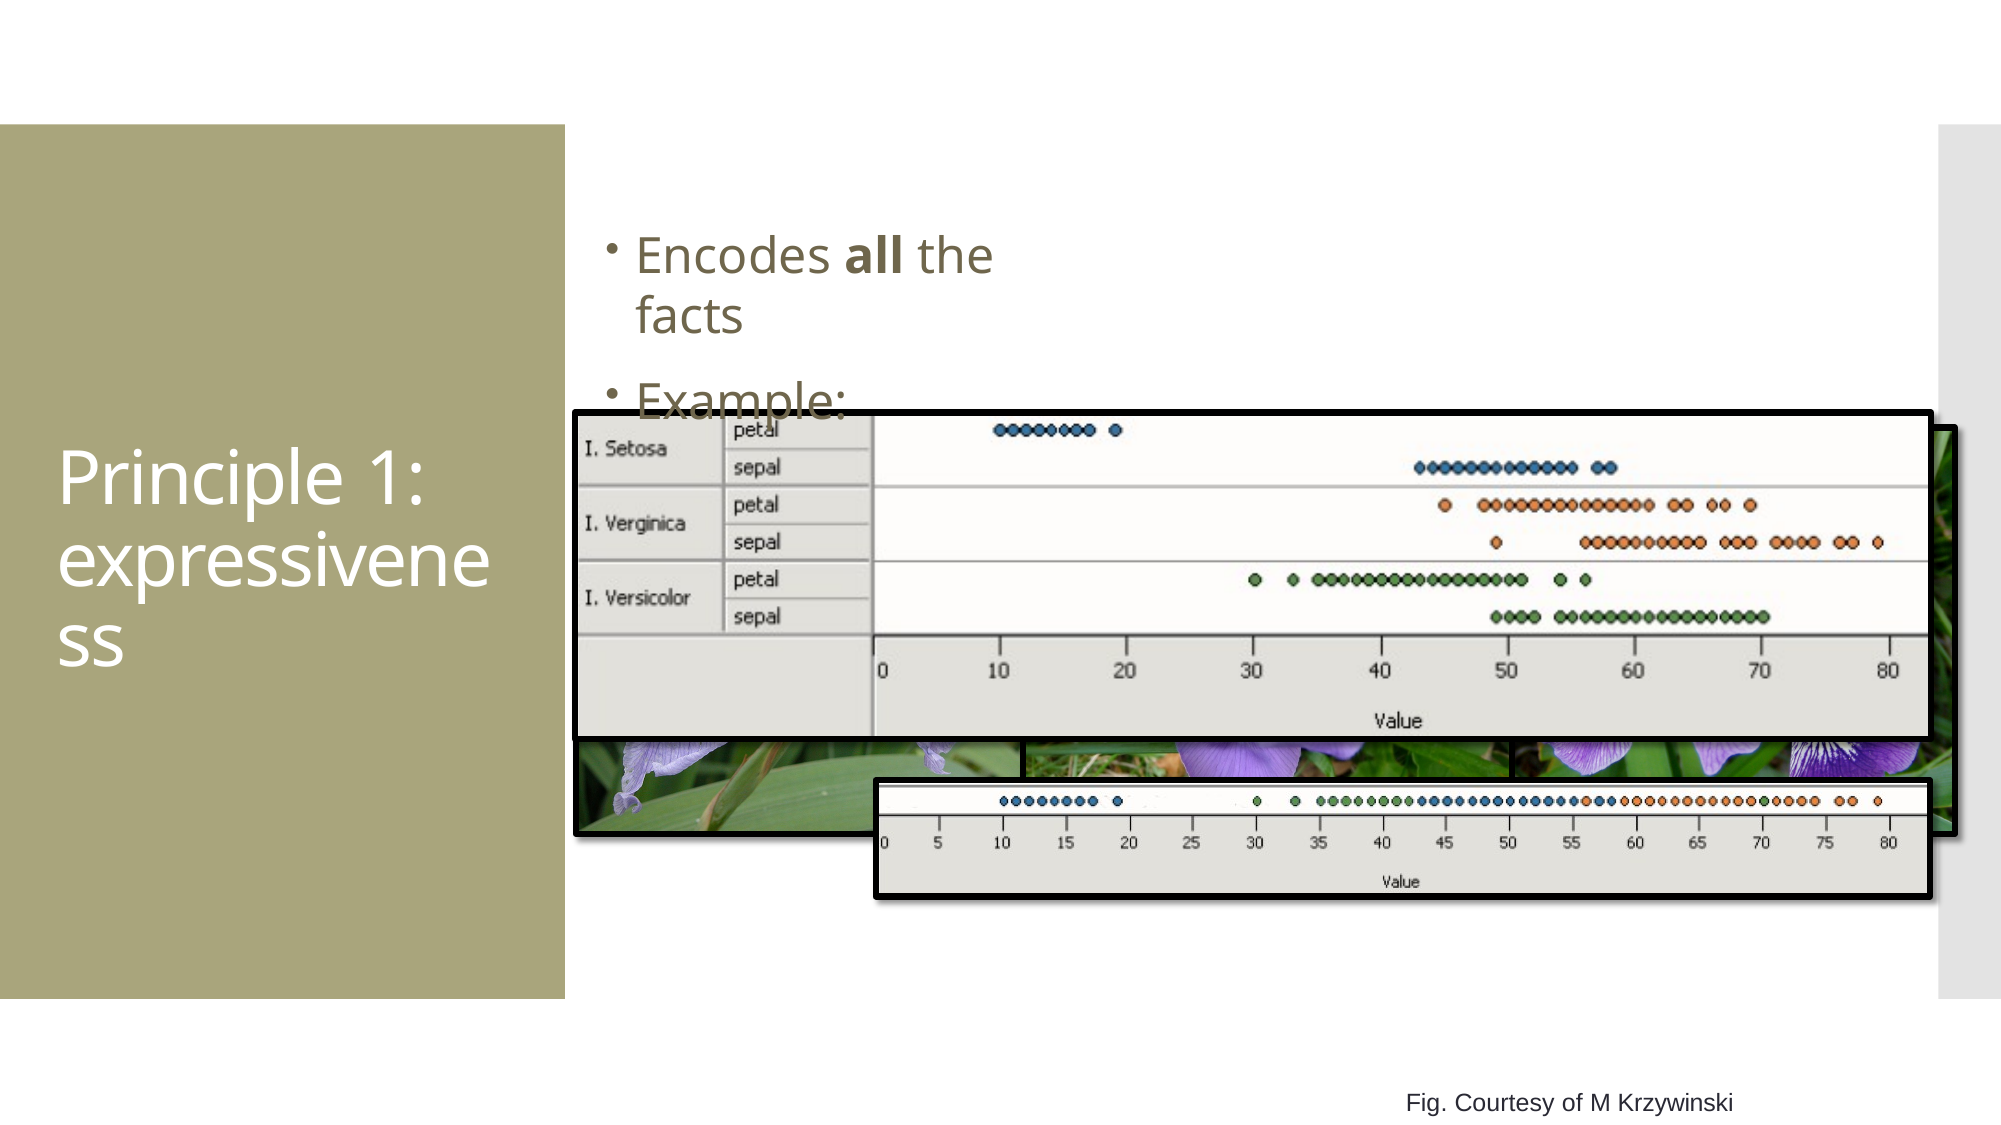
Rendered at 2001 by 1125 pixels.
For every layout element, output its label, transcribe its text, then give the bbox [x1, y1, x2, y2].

text_box Principle 1: expressiveness [41, 184, 525, 940]
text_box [1529, 420, 1972, 851]
picture [567, 405, 1948, 913]
text_box Fig. Courtesy of M Krzywinski [1403, 1084, 1737, 1117]
text_box Encodes all the facts Example: [603, 196, 1105, 405]
